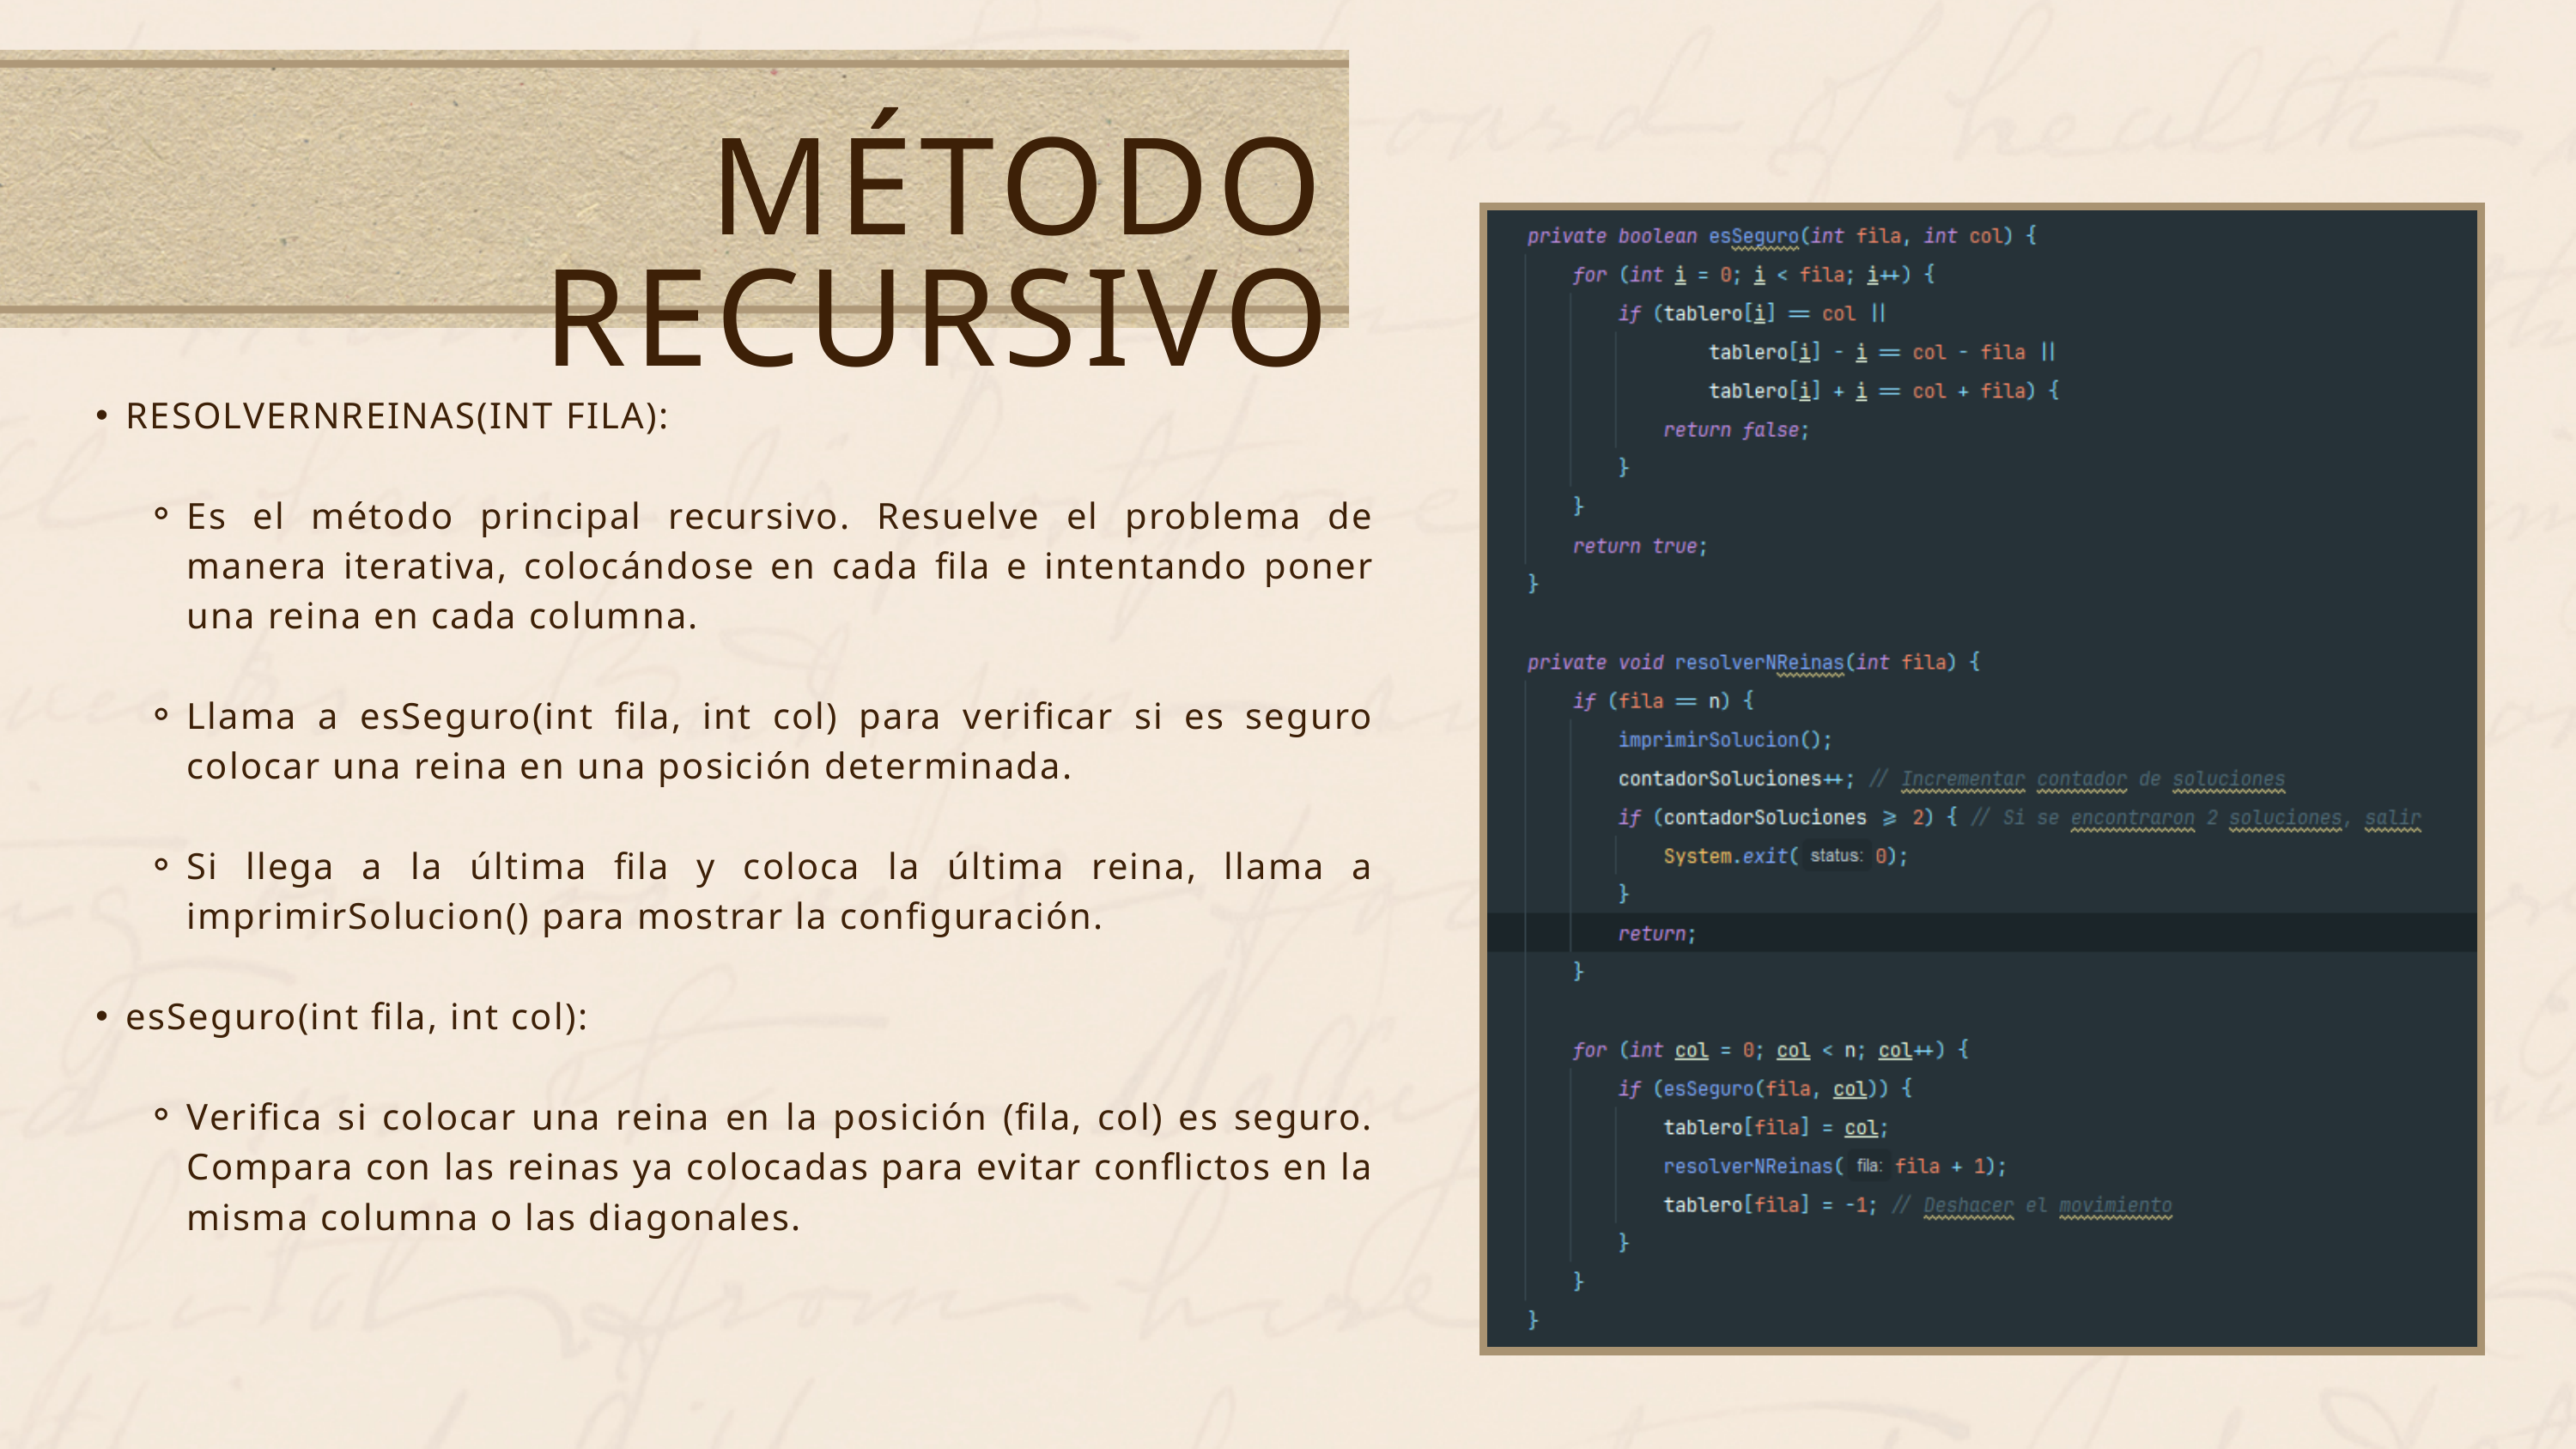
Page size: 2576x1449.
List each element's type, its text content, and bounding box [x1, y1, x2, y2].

text_box [0, 0, 2576, 1449]
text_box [0, 50, 1350, 329]
text_box RESOLVERNREINAS(INT FILA): Es el método principal recursivo. Resuelve el problema de manera iterativa, colocándose en cada fila e intentando poner una reina en cada columna. Llama a esSeguro(int fila, int col) para verificar si es seguro colocar una reina en una posición determinada. Si llega a la última fila y coloca la última reina, llama a imprimirSolucion() para mostrar la configuración. esSeguro(int fila, int col): Verifica si colocar una reina en la posición (fila, col) es seguro. Compara con las reinas ya colocadas para evitar conflictos en la misma columna o las diagonales. [64, 385, 1376, 1388]
text_box [1483, 206, 2482, 1351]
